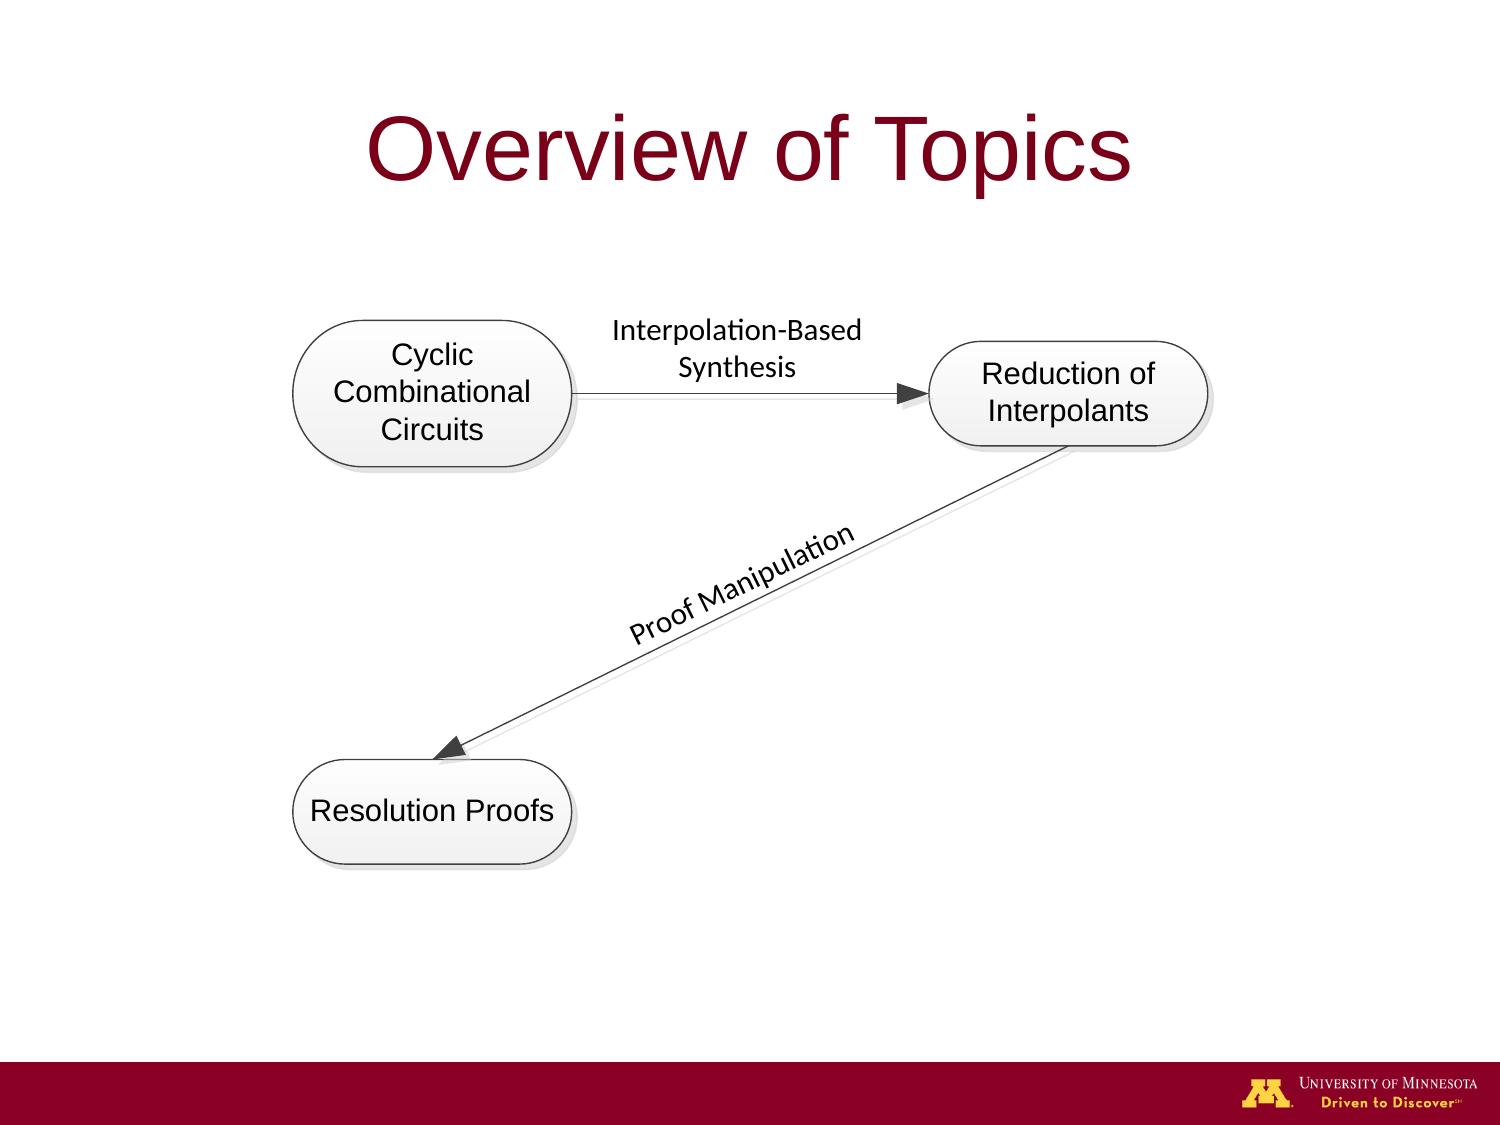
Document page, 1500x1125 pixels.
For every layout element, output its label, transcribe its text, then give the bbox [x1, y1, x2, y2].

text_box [287, 274, 1219, 876]
picture [0, 1062, 1500, 1125]
title Overview of Topics [112, 49, 1388, 238]
